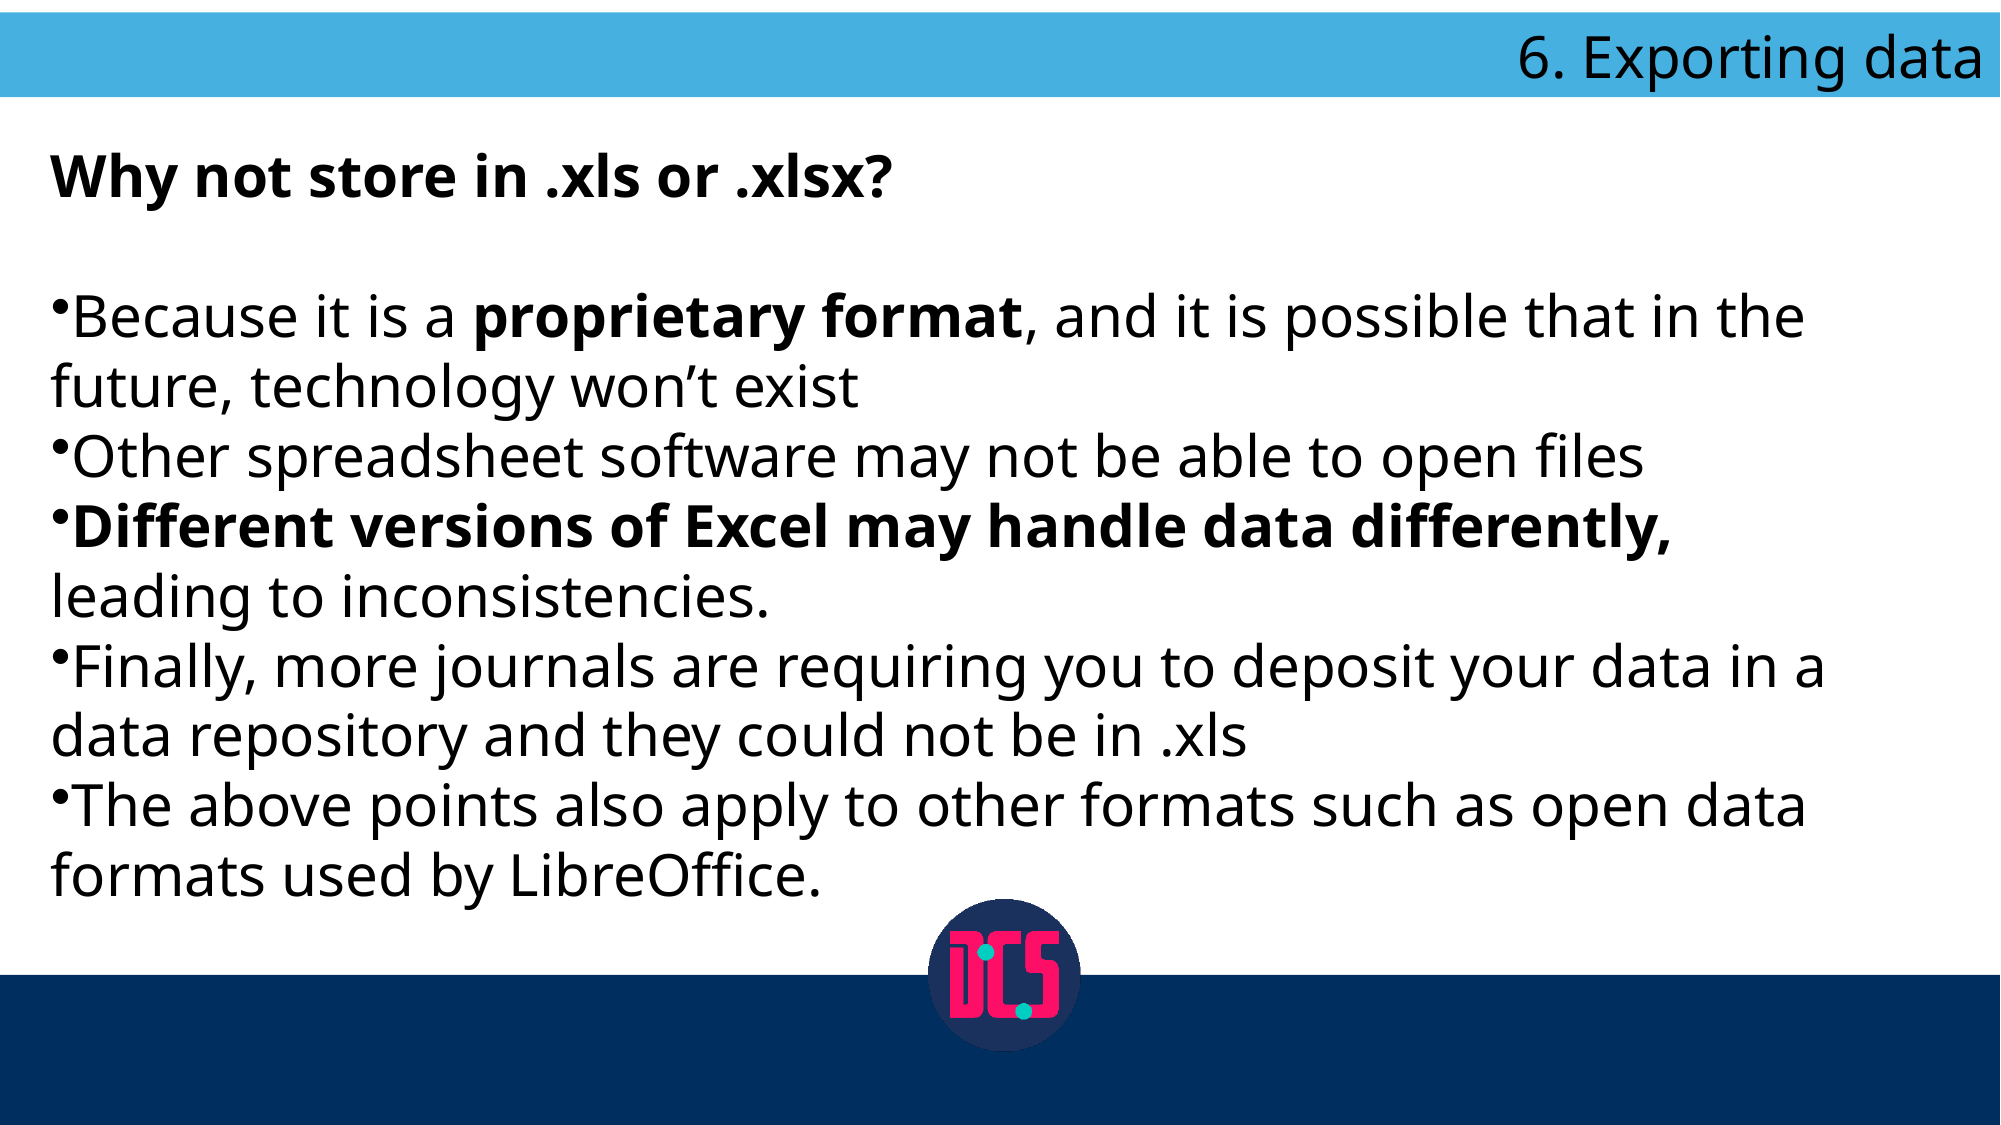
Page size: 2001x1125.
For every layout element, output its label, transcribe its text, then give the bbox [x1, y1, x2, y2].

text_box [0, 973, 2000, 1125]
text_box 6. Exporting data [0, 12, 2000, 98]
picture [913, 884, 1094, 1065]
text_box Why not store in .xls or .xlsx? Because it is a proprietary format, and it is possible that in the future, technology won’t exist Other spreadsheet software may not be able to open files Different versions of Excel may handle data differently, leading to inconsistencies. Finally, more journals are requiring you to deposit your data in a data repository and they could not be in .xls The above points also apply to other formats such as open data formats used by LibreOffice. [36, 131, 1866, 973]
